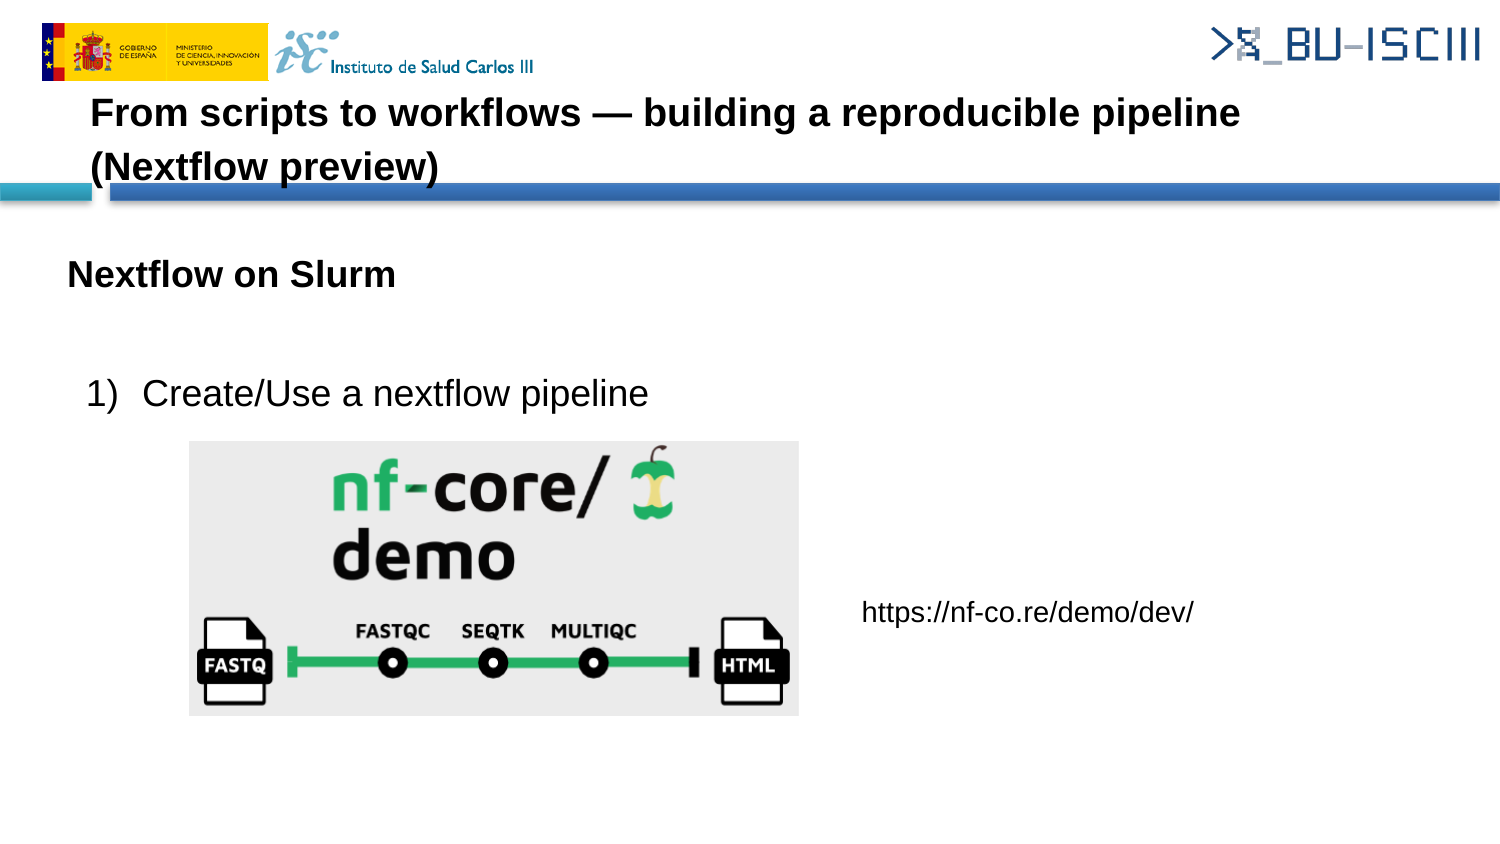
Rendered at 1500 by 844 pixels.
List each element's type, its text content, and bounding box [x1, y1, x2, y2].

picture [1201, 0, 1492, 85]
picture [188, 440, 799, 716]
title From scripts to workflows — building a reproducible pipeline (Nextflow preview) [75, 85, 1425, 183]
text_box https://nf-co.re/demo/dev/ [846, 578, 1339, 644]
list Nextflow on Slurm Create/Use a nextflow pipeline [52, 235, 887, 834]
picture [42, 23, 593, 81]
